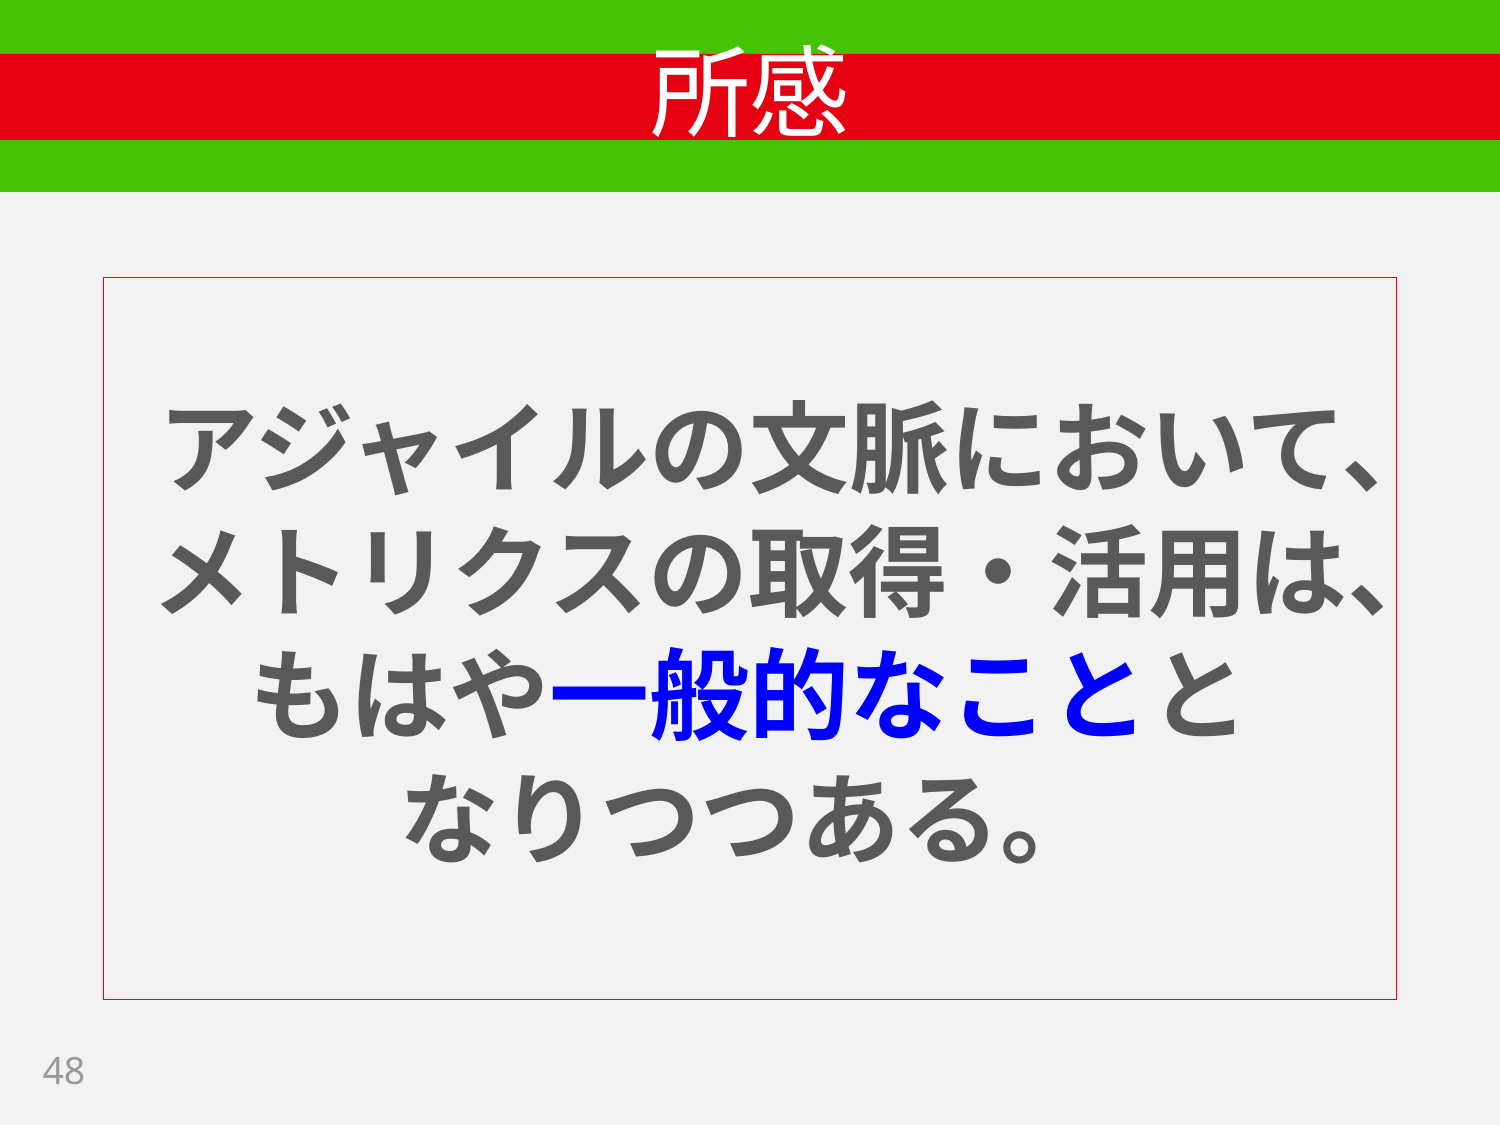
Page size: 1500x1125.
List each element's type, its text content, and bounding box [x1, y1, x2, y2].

slide_number 48 [27, 1042, 146, 1102]
title 所感 [0, 53, 1500, 140]
list アジャイルの文脈において、 メトリクスの取得・活用は、 もはや一般的なことと なりつつある。 [103, 277, 1397, 1000]
